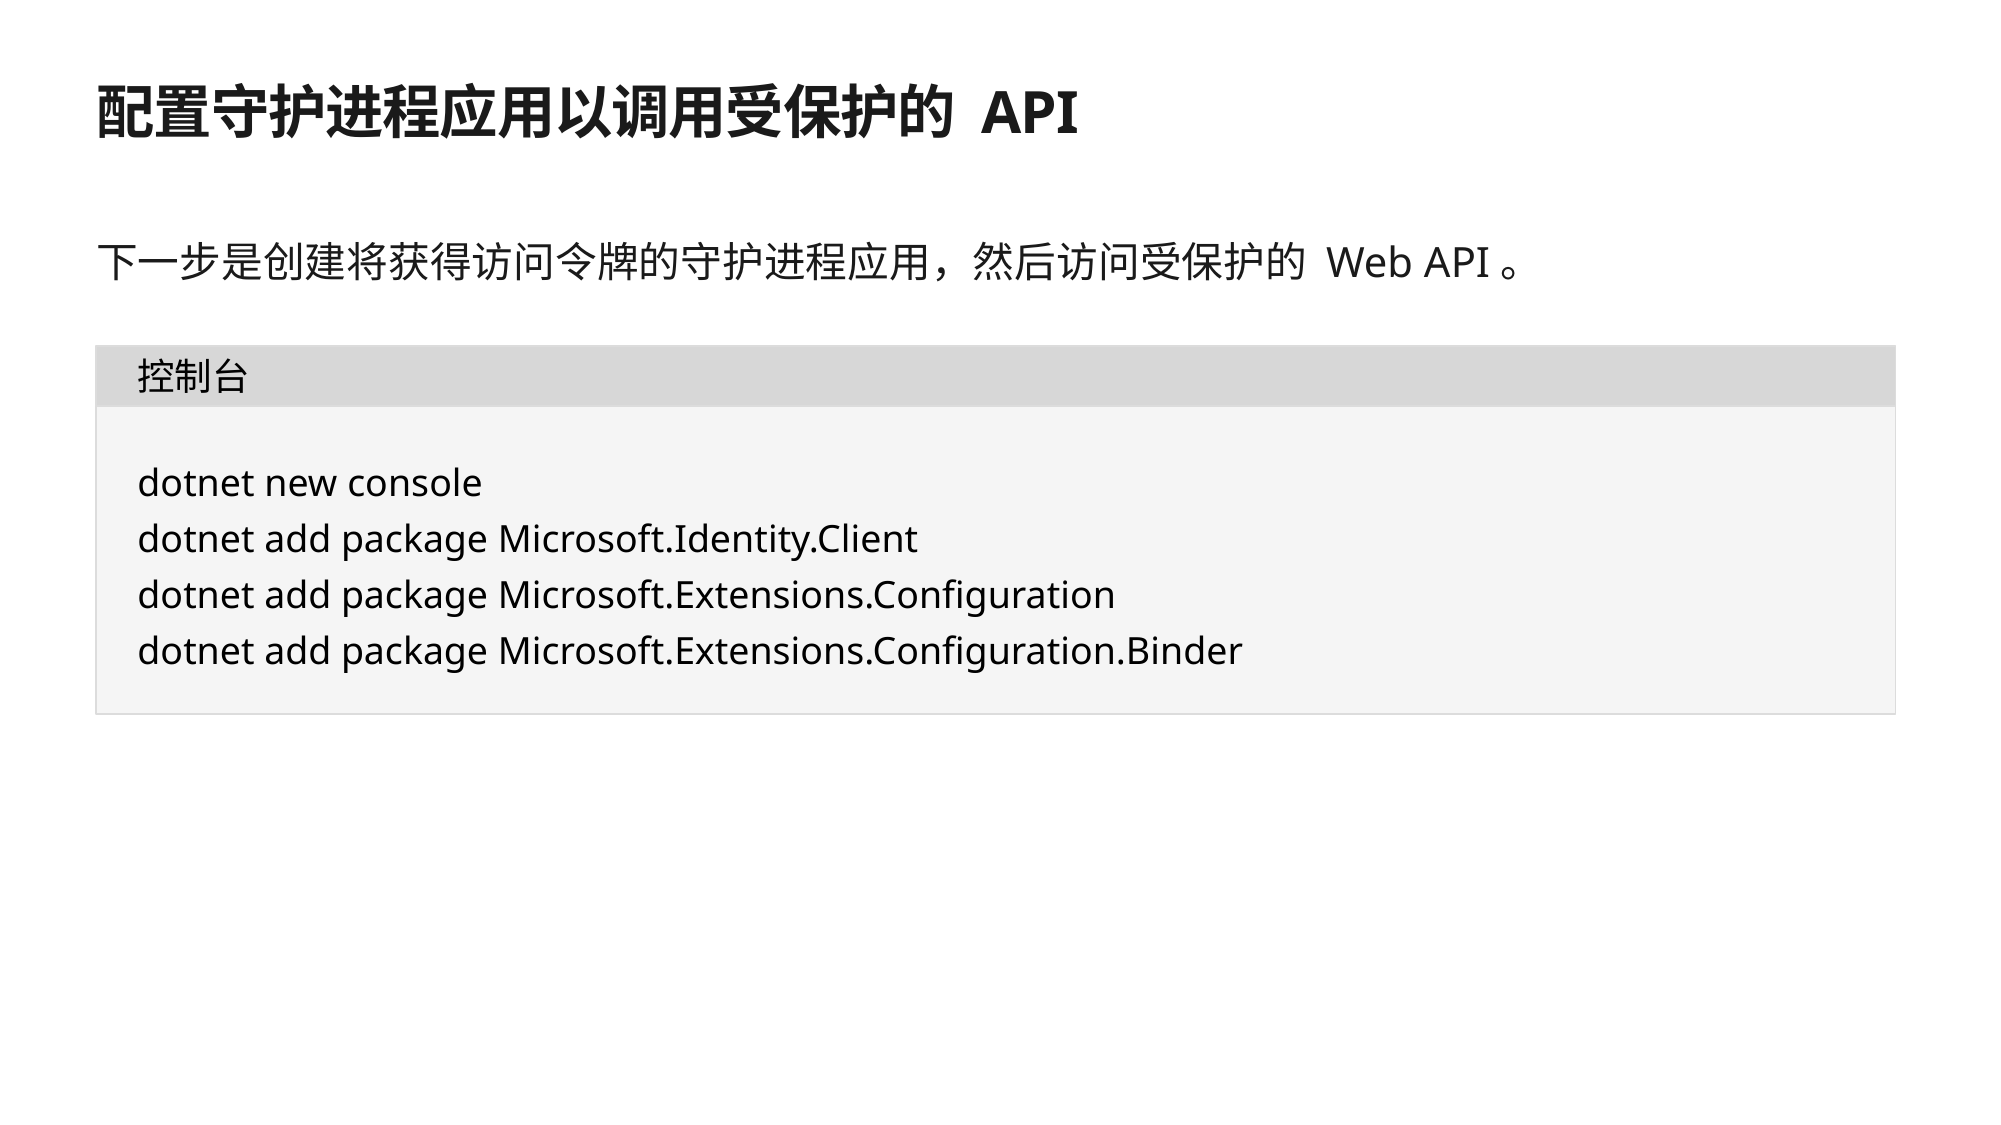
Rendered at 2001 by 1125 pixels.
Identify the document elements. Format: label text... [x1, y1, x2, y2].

text_box 控制台 [95, 345, 1896, 406]
list 下一步是创建将获得访问令牌的守护进程应用，然后访问受保护的 Web API。 [95, 235, 1904, 286]
title 配置守护进程应用以调用受保护的 API [96, 75, 1904, 146]
text_box dotnet new console dotnet add package Microsoft.Identity.Client dotnet add package Microsoft.Extensions.Configuration dotnet add package Microsoft.Extensions.Configuration.Binder [95, 406, 1896, 715]
